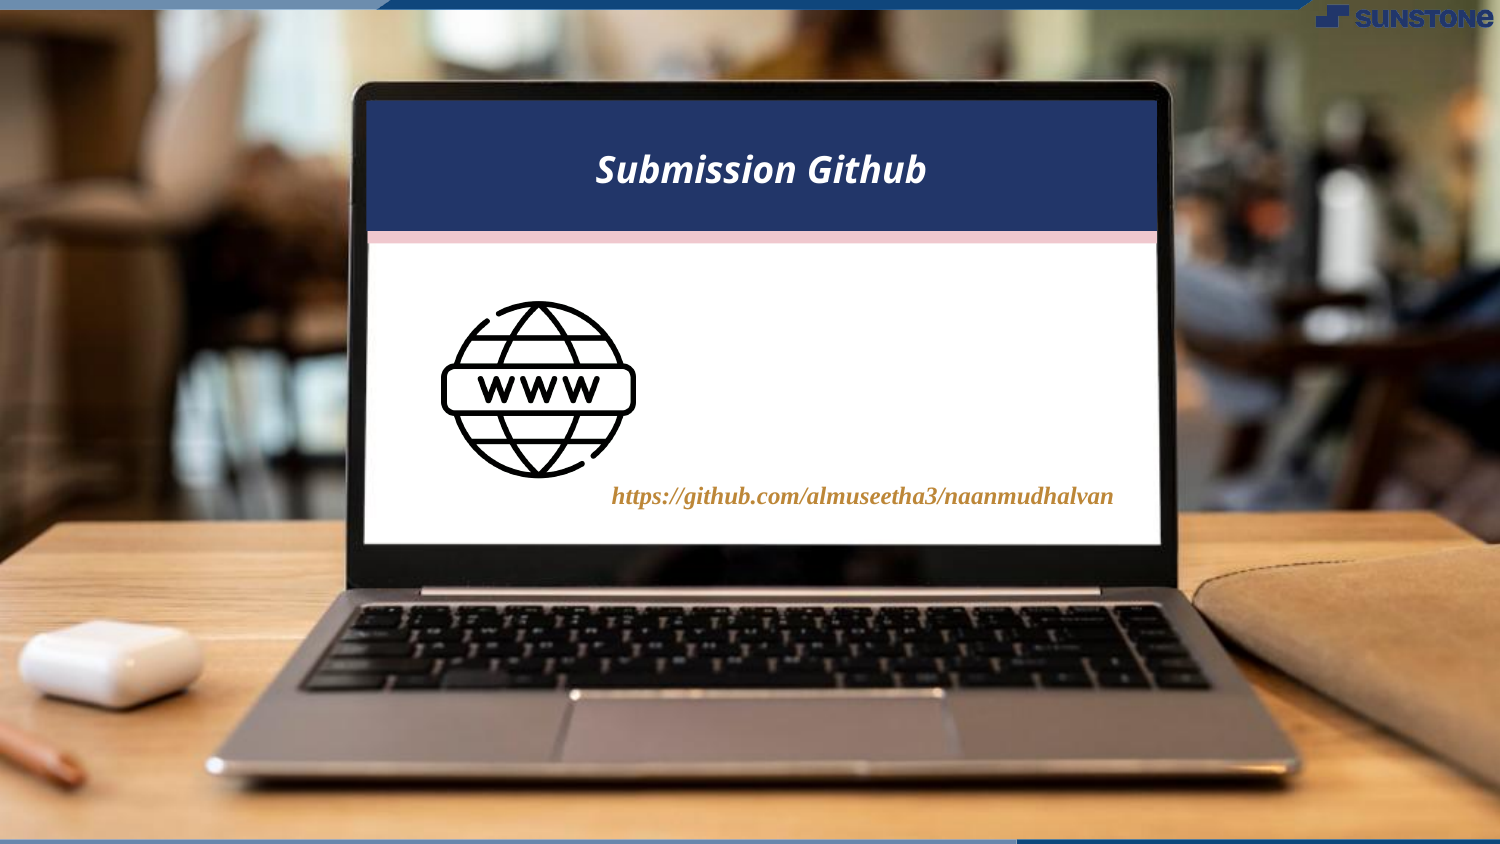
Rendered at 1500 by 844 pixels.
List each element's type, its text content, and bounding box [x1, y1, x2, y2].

picture [0, 0, 1500, 844]
list Submission Github [432, 131, 1091, 206]
list https://github.com/almuseetha3/naanmudhalvan [562, 264, 1165, 755]
